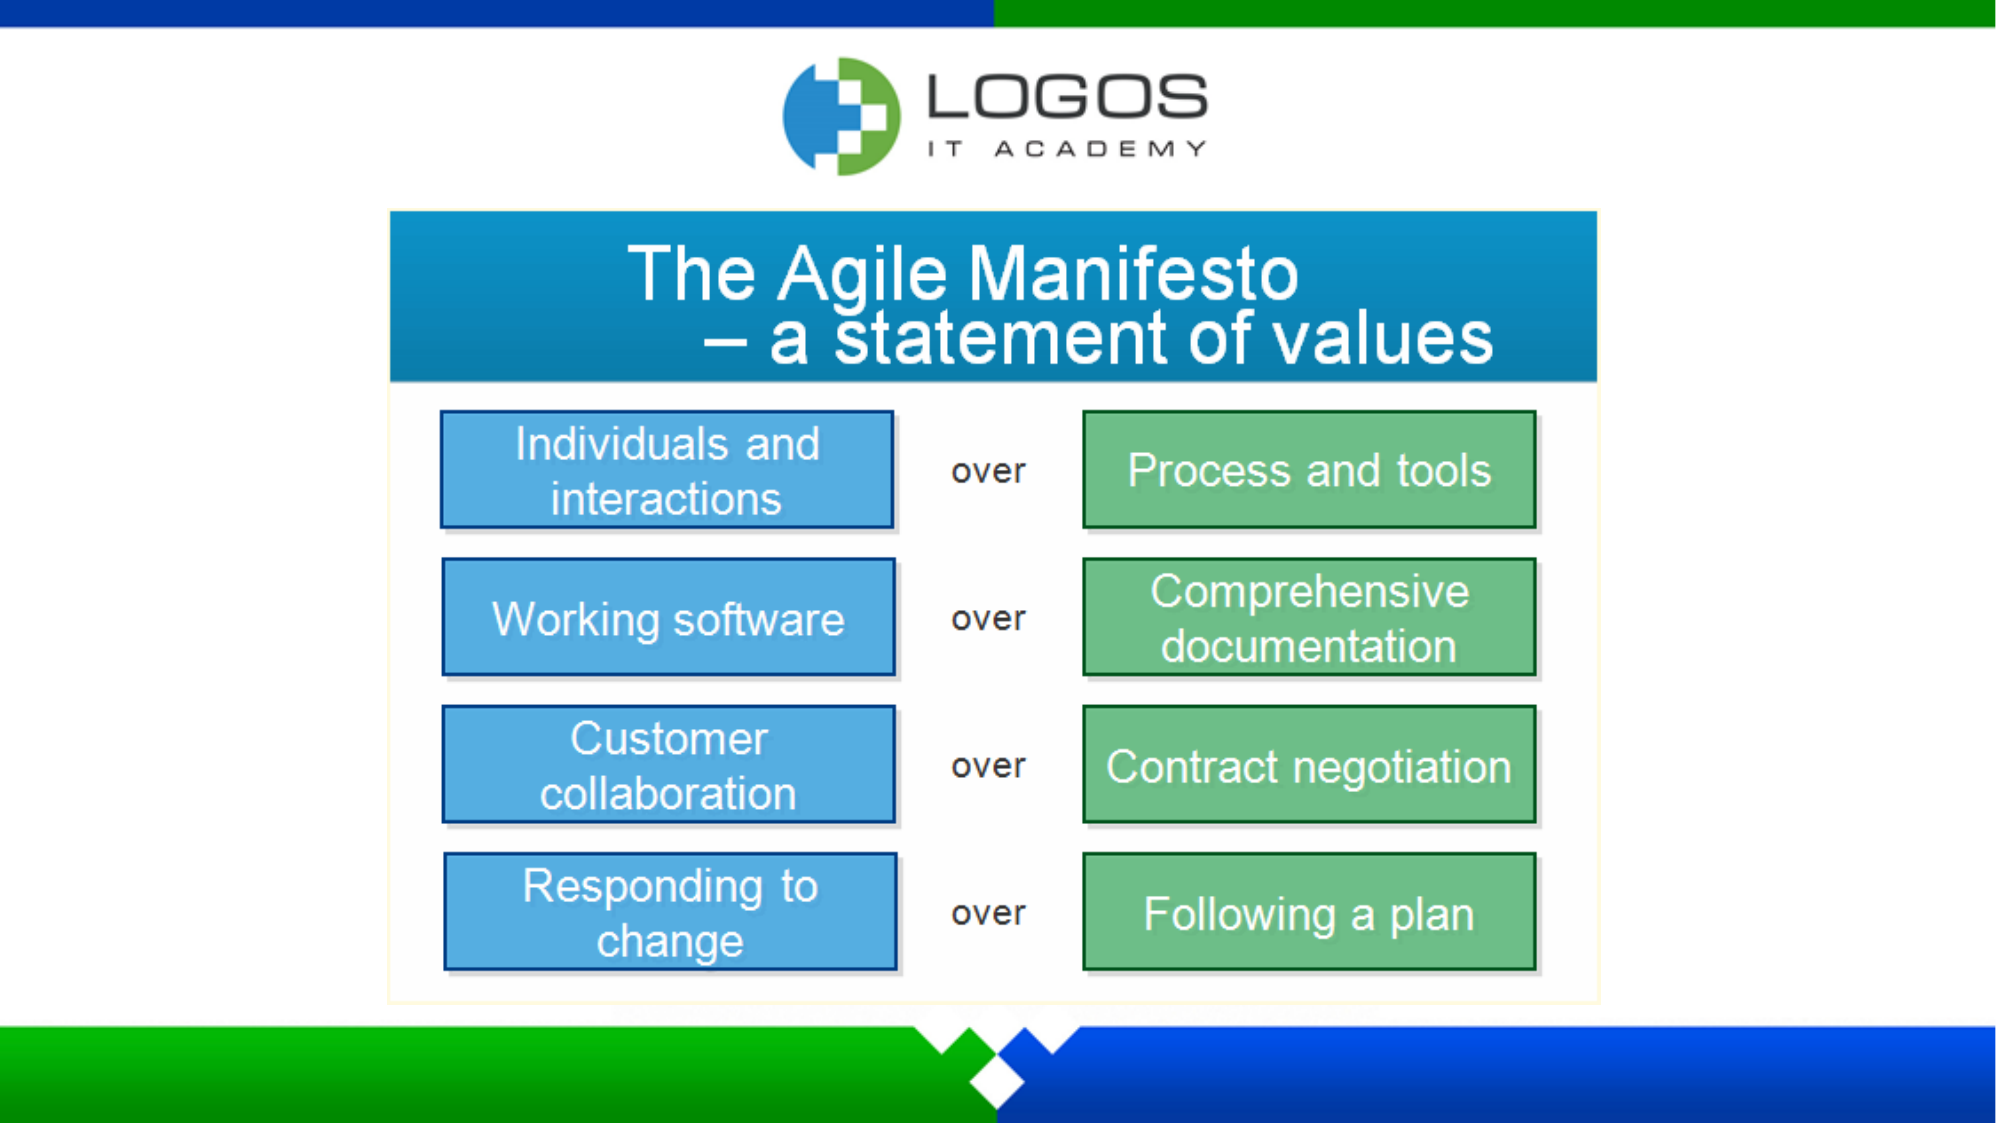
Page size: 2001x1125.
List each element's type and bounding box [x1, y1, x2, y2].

picture [387, 208, 1601, 1005]
text_box [0, 0, 1996, 1123]
